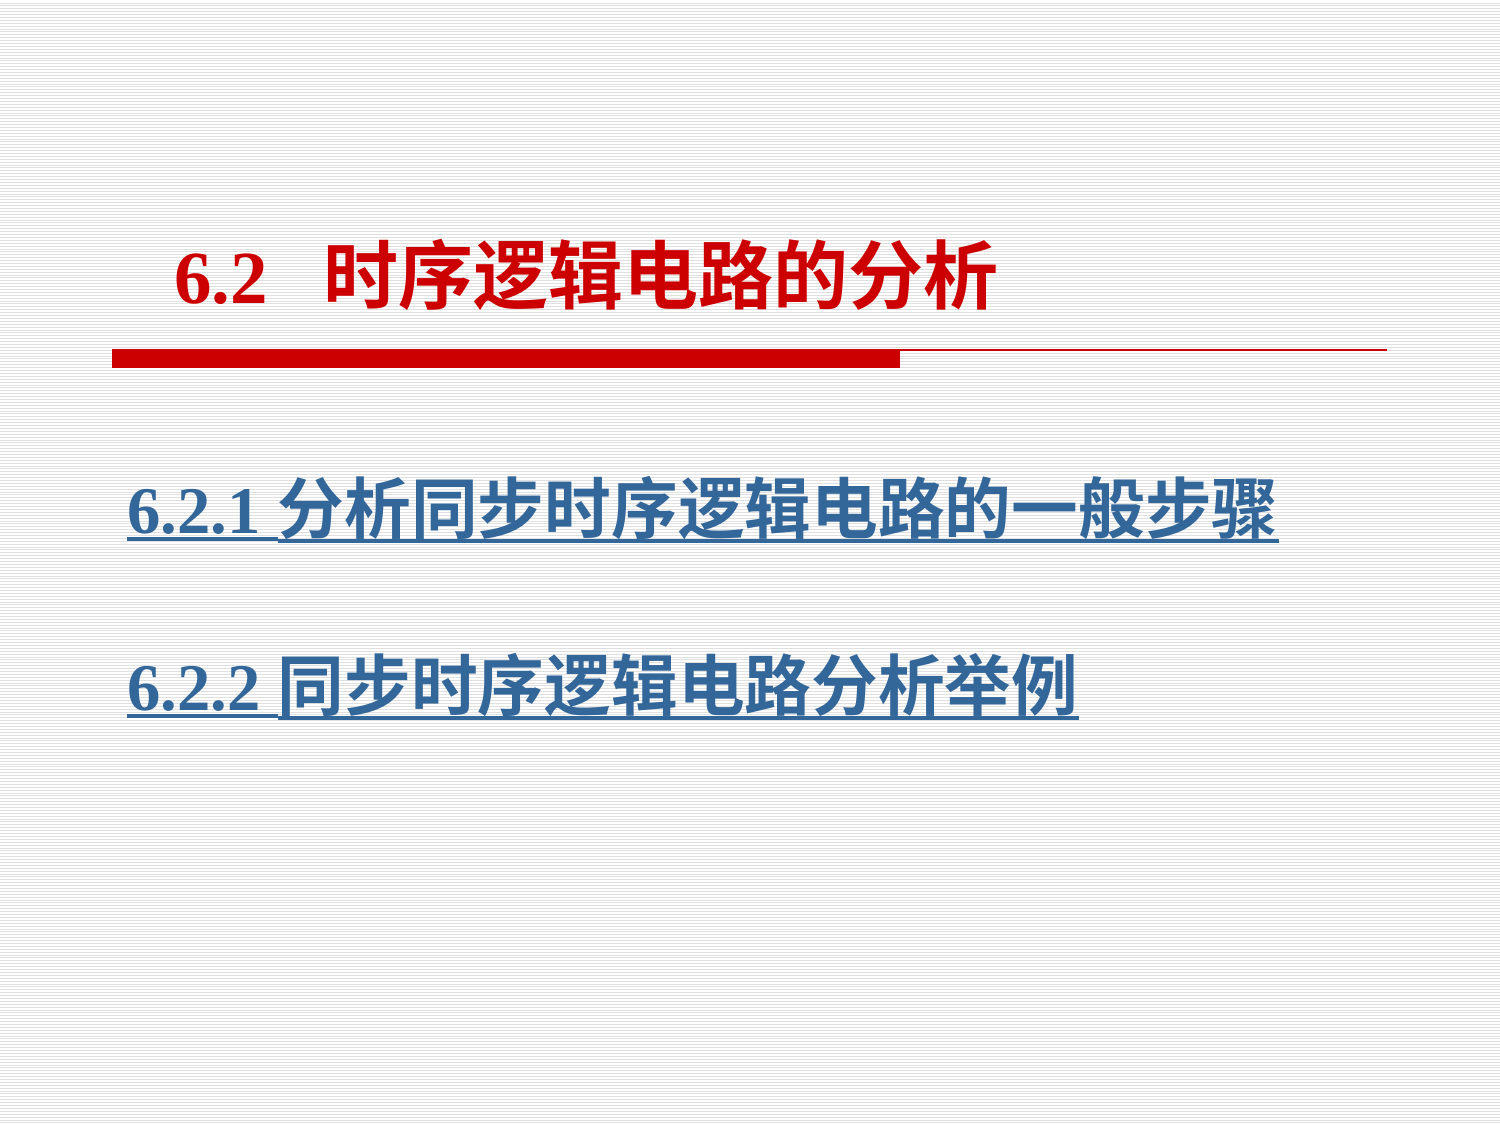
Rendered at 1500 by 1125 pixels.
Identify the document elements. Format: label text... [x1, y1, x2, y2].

text_box 6.2.1 分析同步时序逻辑电路的一般步骤 [112, 459, 1424, 571]
text_box 6.2.2 同步时序逻辑电路分析举例 [112, 636, 1424, 748]
text_box 6.2 时序逻辑电路的分析 [159, 221, 1214, 326]
